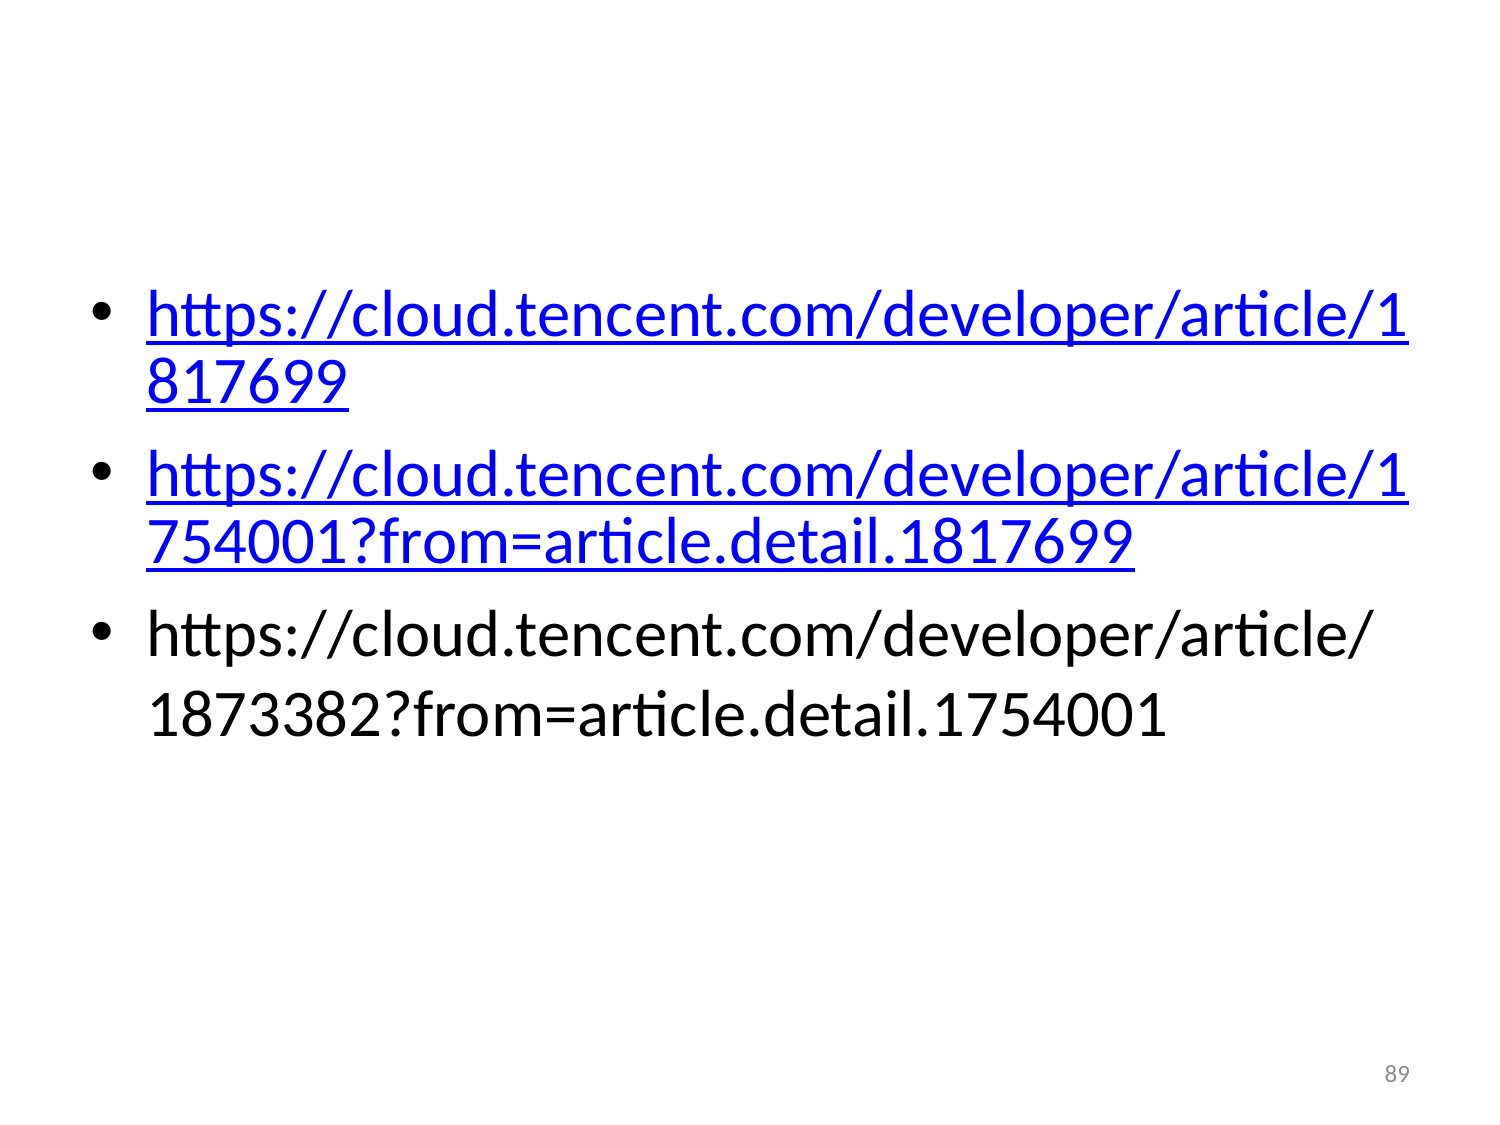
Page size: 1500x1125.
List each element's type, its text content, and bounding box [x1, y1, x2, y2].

list https://cloud.tencent.com/developer/article/1817699 https://cloud.tencent.com/developer/article/1754001?from=article.detail.1817699 https://cloud.tencent.com/developer/article/1873382?from=article.detail.1754001 [75, 262, 1425, 1005]
slide_number 89 [1074, 1042, 1425, 1103]
